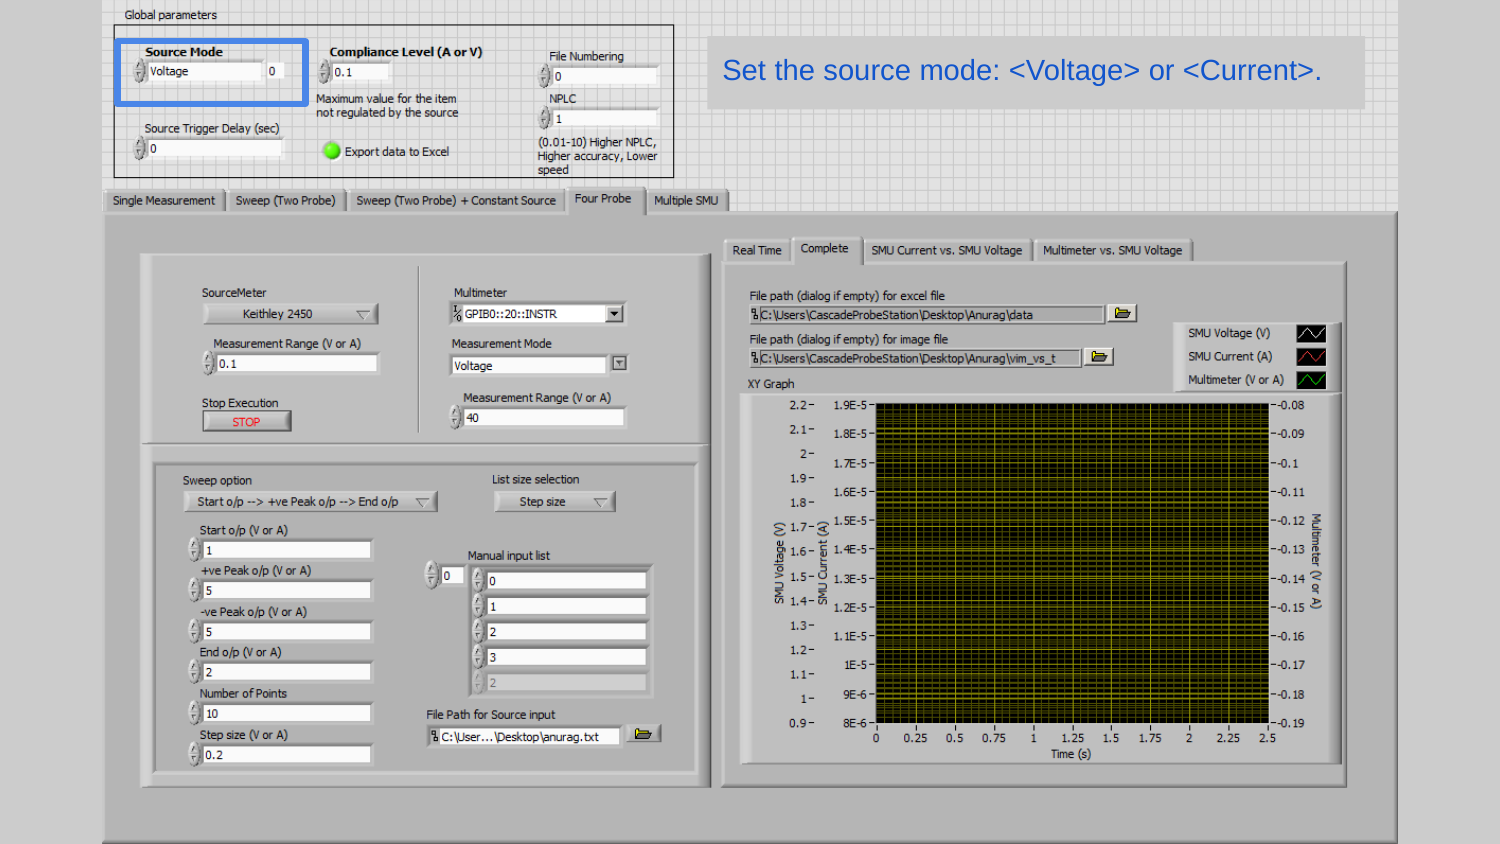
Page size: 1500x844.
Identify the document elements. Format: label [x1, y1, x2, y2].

picture [102, 0, 1398, 844]
